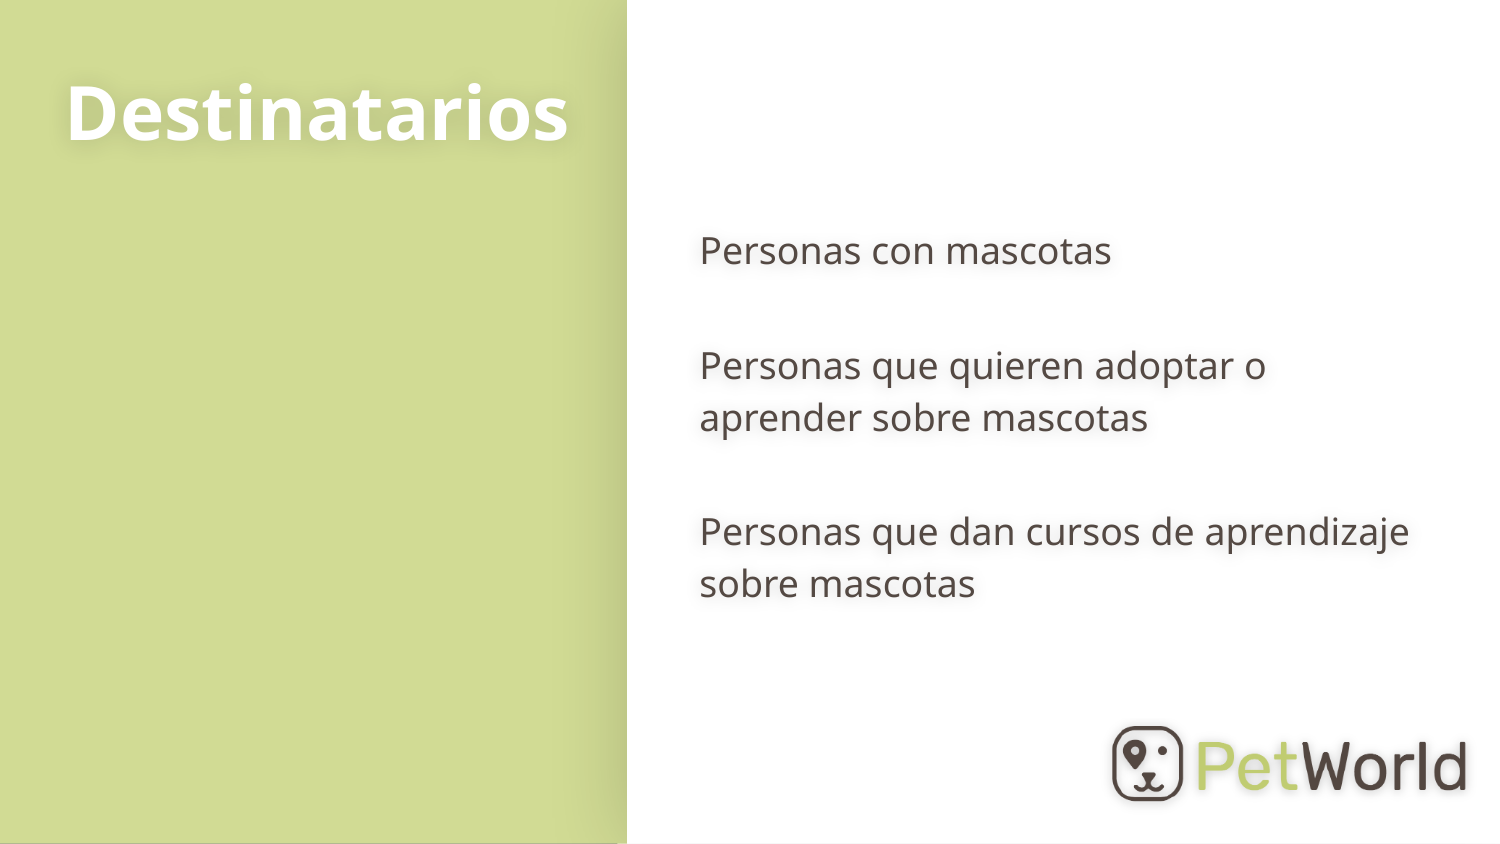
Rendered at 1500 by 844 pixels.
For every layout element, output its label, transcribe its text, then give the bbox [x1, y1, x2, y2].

text_box [0, 0, 607, 844]
list Personas con mascotas Personas que quieren adoptar o aprender sobre mascotas Personas que dan cursos de aprendizaje sobre mascotas [684, 205, 1434, 638]
title Destinatarios [49, 50, 607, 192]
text_box [627, 0, 1500, 844]
picture [1099, 717, 1486, 823]
